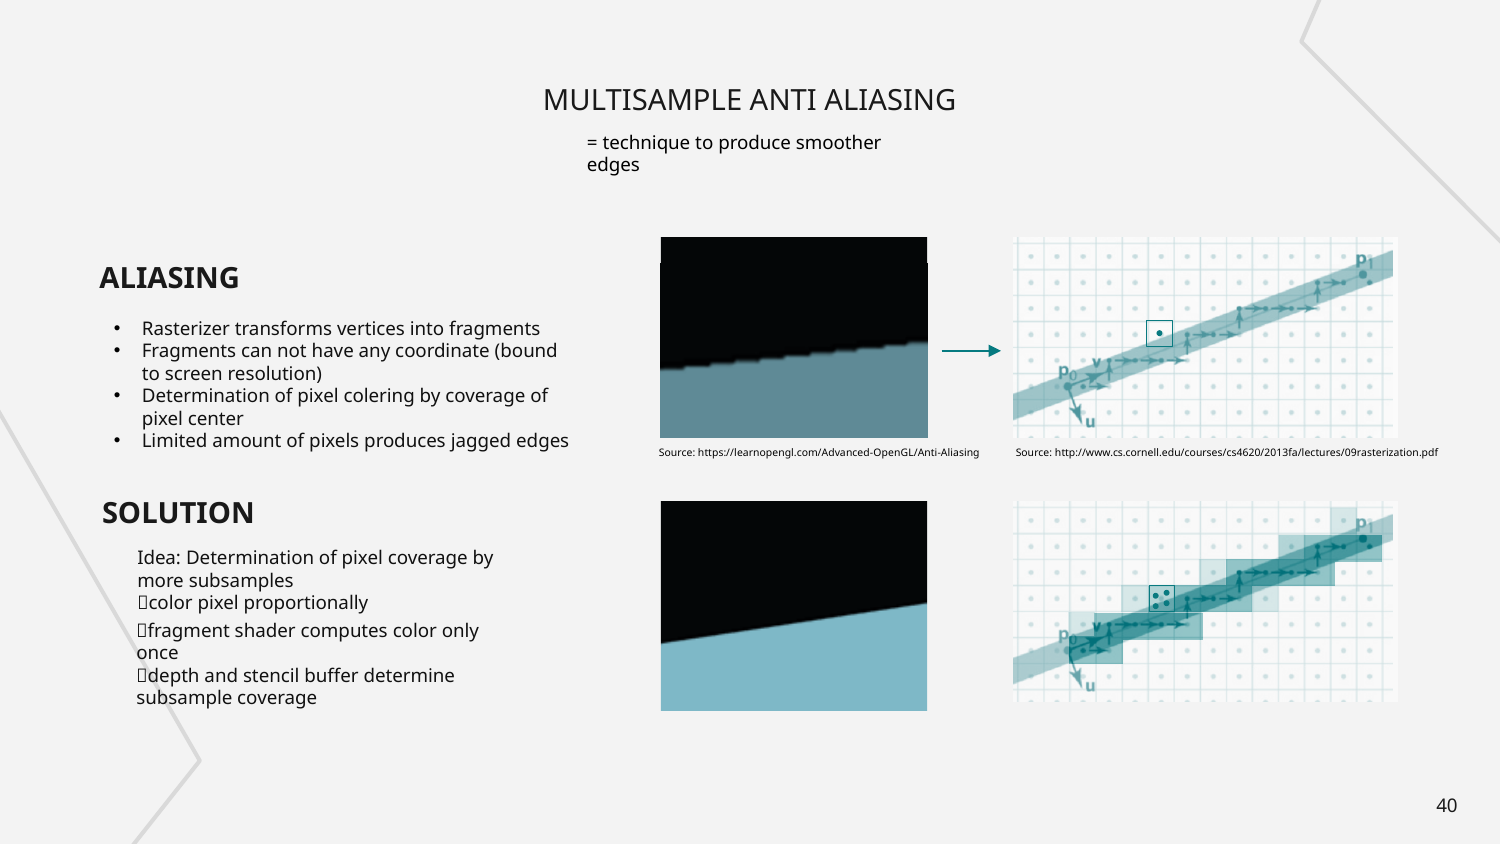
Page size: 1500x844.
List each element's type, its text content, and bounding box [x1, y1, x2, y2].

picture [1013, 501, 1398, 702]
picture [660, 237, 928, 438]
text_box SOLUTION [0, 479, 424, 593]
text_box = technique to produce smoother edges [572, 122, 928, 183]
text_box 40 [1402, 778, 1492, 844]
text_box Rasterizer transforms vertices into fragments Fragments can not have any coordinate (bound to screen resolution) Determination of pixel colering by coverage of pixel center Limited amount of pixels produces jagged edges [98, 301, 588, 461]
picture [660, 501, 928, 711]
text_box [0, 412, 39, 479]
text_box Source: https://learnopengl.com/Advanced-OpenGL/Anti-Aliasing [644, 438, 1000, 467]
title MULTISAMPLE ANTI ALIASING [505, 66, 995, 180]
picture [1013, 237, 1398, 438]
text_box Idea: Determination of pixel coverage by more subsamples color pixel proportionally [122, 530, 524, 626]
text_box ALIASING [0, 244, 415, 358]
text_box fragment shader computes color only once depth and stencil buffer determine subsample coverage [121, 603, 523, 699]
text_box Source: http://www.cs.cornell.edu/courses/cs4620/2013fa/lectures/09rasterization.pdf [1000, 438, 1476, 467]
